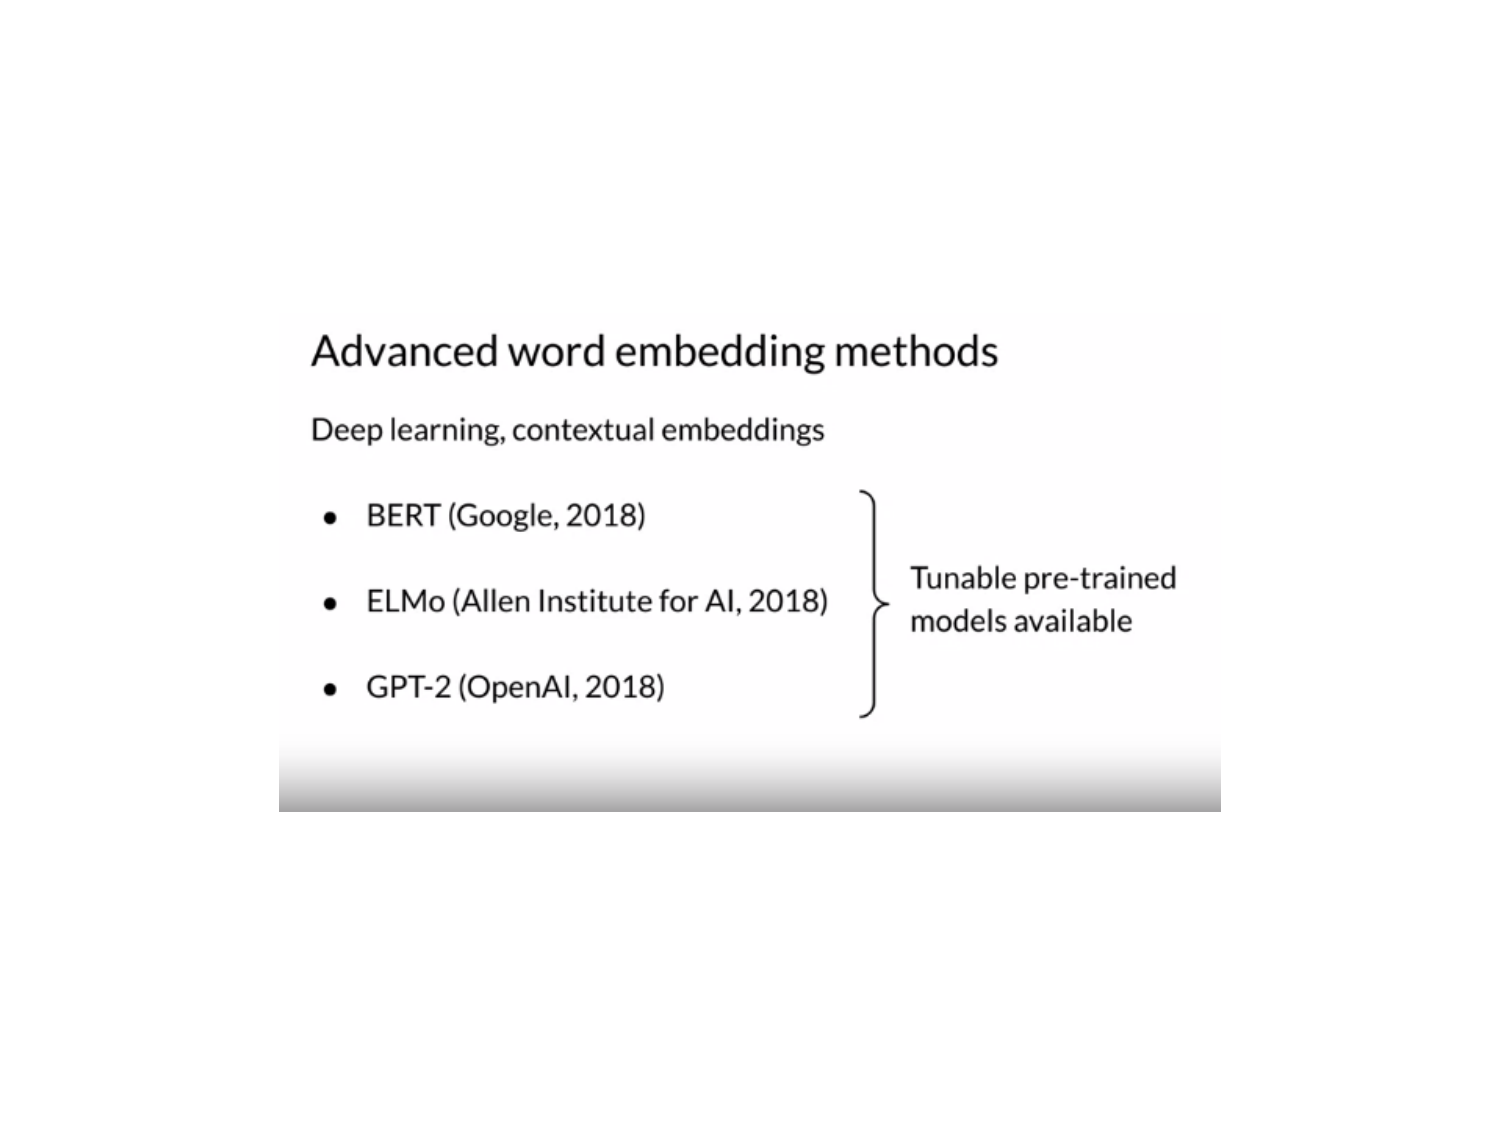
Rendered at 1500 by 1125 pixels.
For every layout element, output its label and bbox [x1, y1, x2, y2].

picture [279, 312, 1221, 812]
